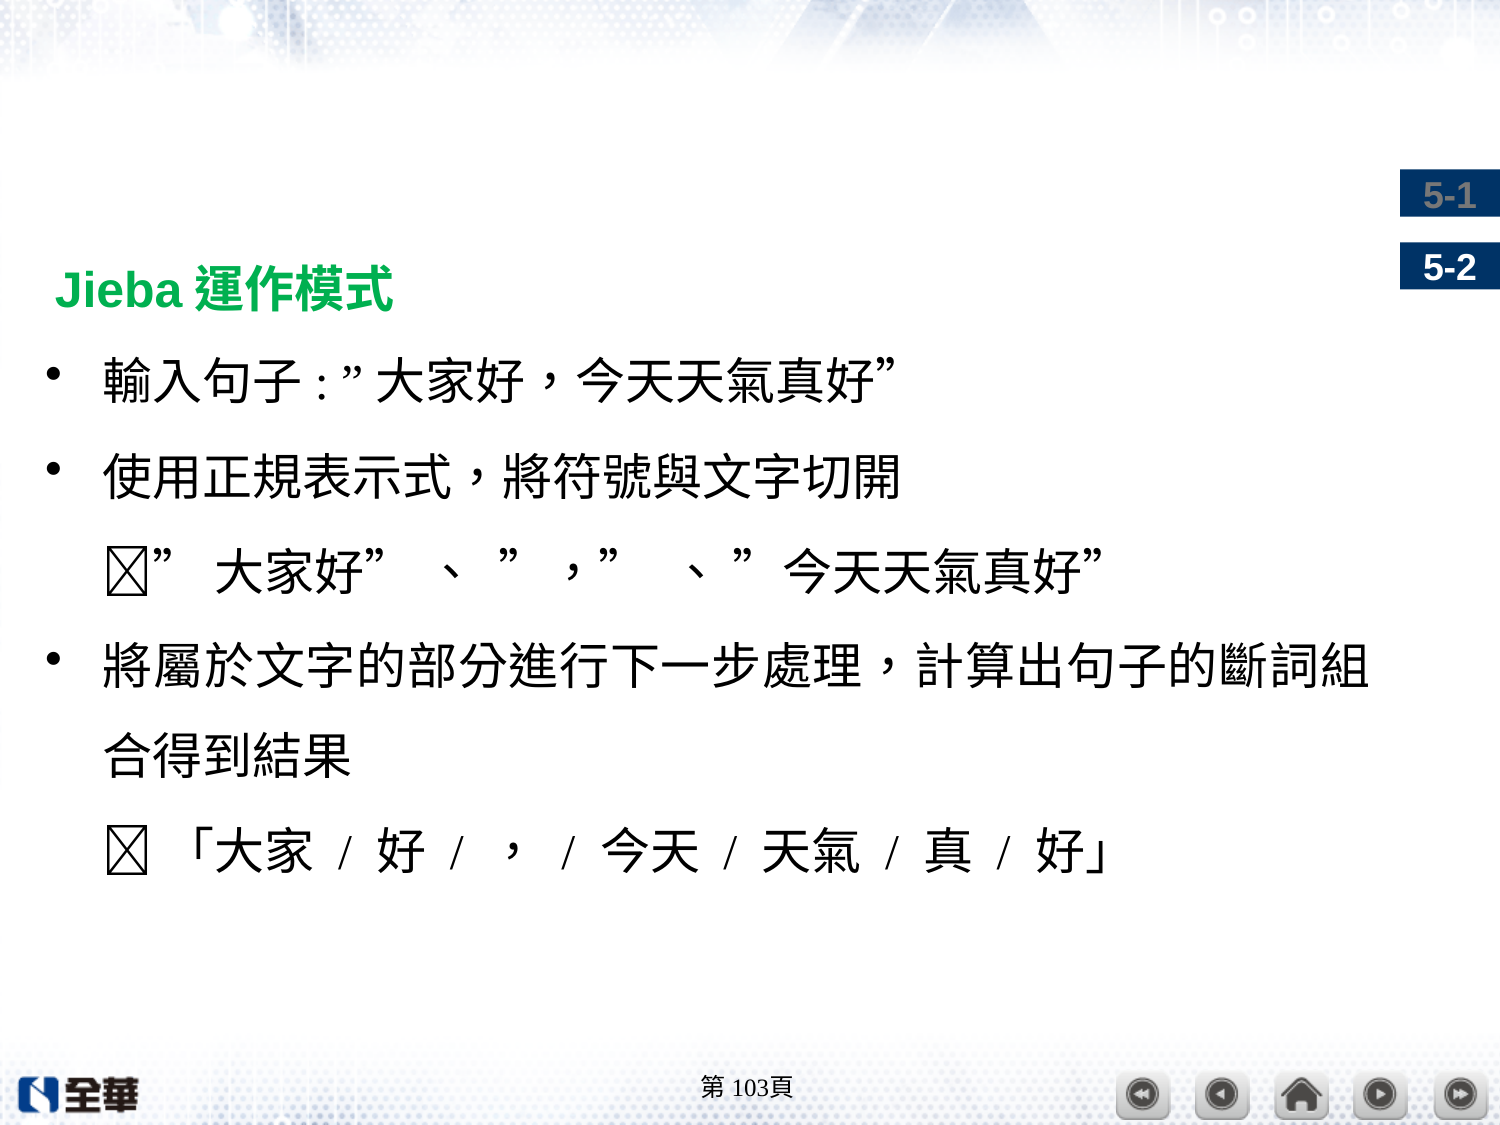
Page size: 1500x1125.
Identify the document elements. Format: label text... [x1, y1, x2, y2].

picture [0, 0, 1500, 1125]
text_box Jieba運作模式 輸入句子: ”大家好，今天天氣真好” 使用正規表示式，將符號與文字切開 ”大家好” 、 ”，” 、 ”今天天氣真好” 將屬於文字的部分進行下一步處理，計算出句子的斷詞組合得到結果 「大家 / 好 / ， / 今天 / 天氣 / 真 / 好」 [29, 220, 1386, 1047]
